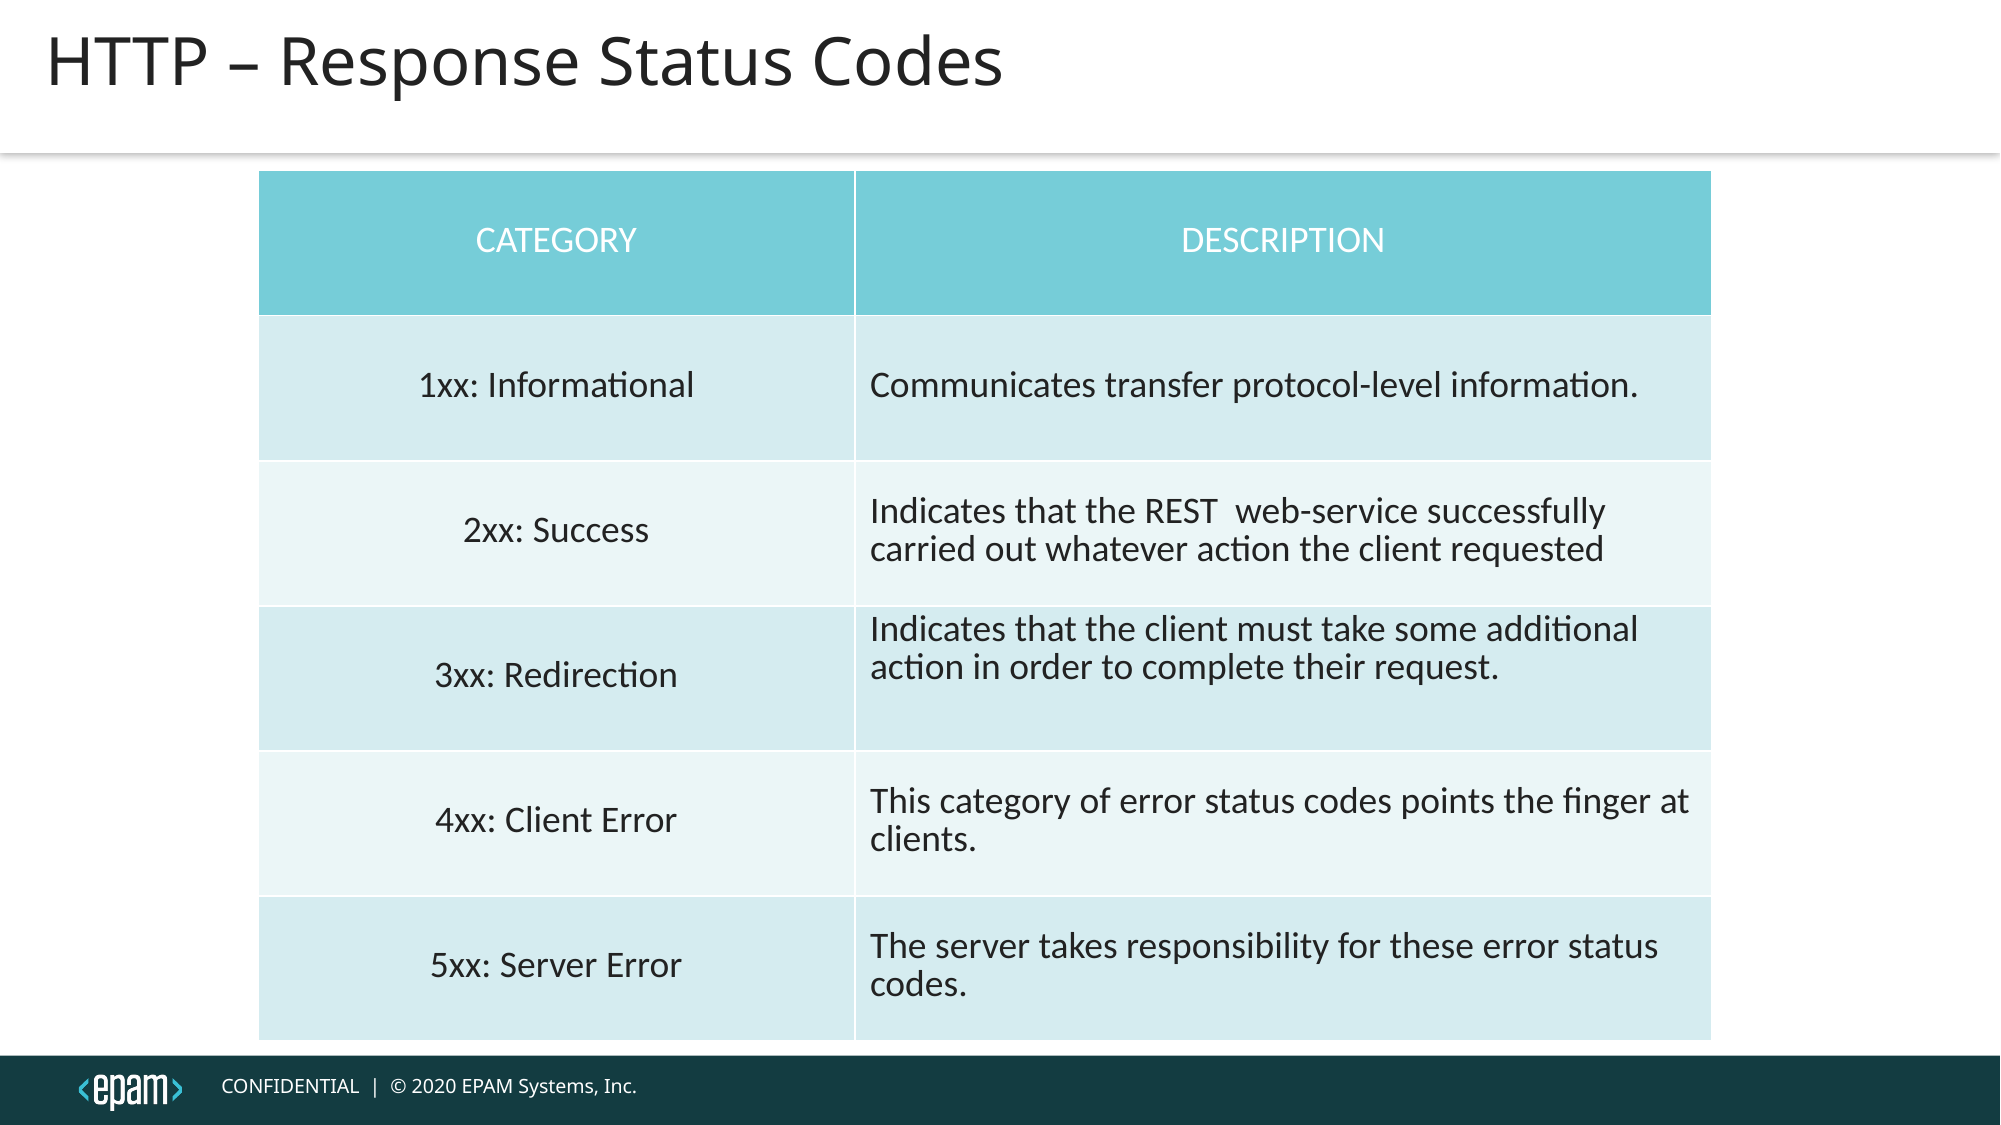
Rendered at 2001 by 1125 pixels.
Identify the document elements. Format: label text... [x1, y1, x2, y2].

table_cell 5xx: Server Error [259, 897, 854, 1040]
table_header CATEGORY [259, 171, 854, 315]
table_cell Communicates transfer protocol-level information. [856, 316, 1711, 460]
table_cell This category of error status codes points the finger at clients. [856, 752, 1711, 895]
table_cell 3xx: Redirection [259, 607, 854, 750]
table_cell 1xx: Informational [259, 316, 854, 460]
list HTTP – Response Status Codes [0, 0, 2000, 153]
table_cell The server takes responsibility for these error status codes. [856, 897, 1711, 1040]
table_cell 4xx: Client Error [259, 752, 854, 895]
table_cell Indicates that the client must take some additional action in order to complete their request. [856, 607, 1711, 750]
table_cell 2xx: Success [259, 462, 854, 605]
table_header DESCRIPTION [856, 171, 1711, 315]
table_cell Indicates that the REST web-service successfully carried out whatever action the client requested [856, 462, 1711, 605]
